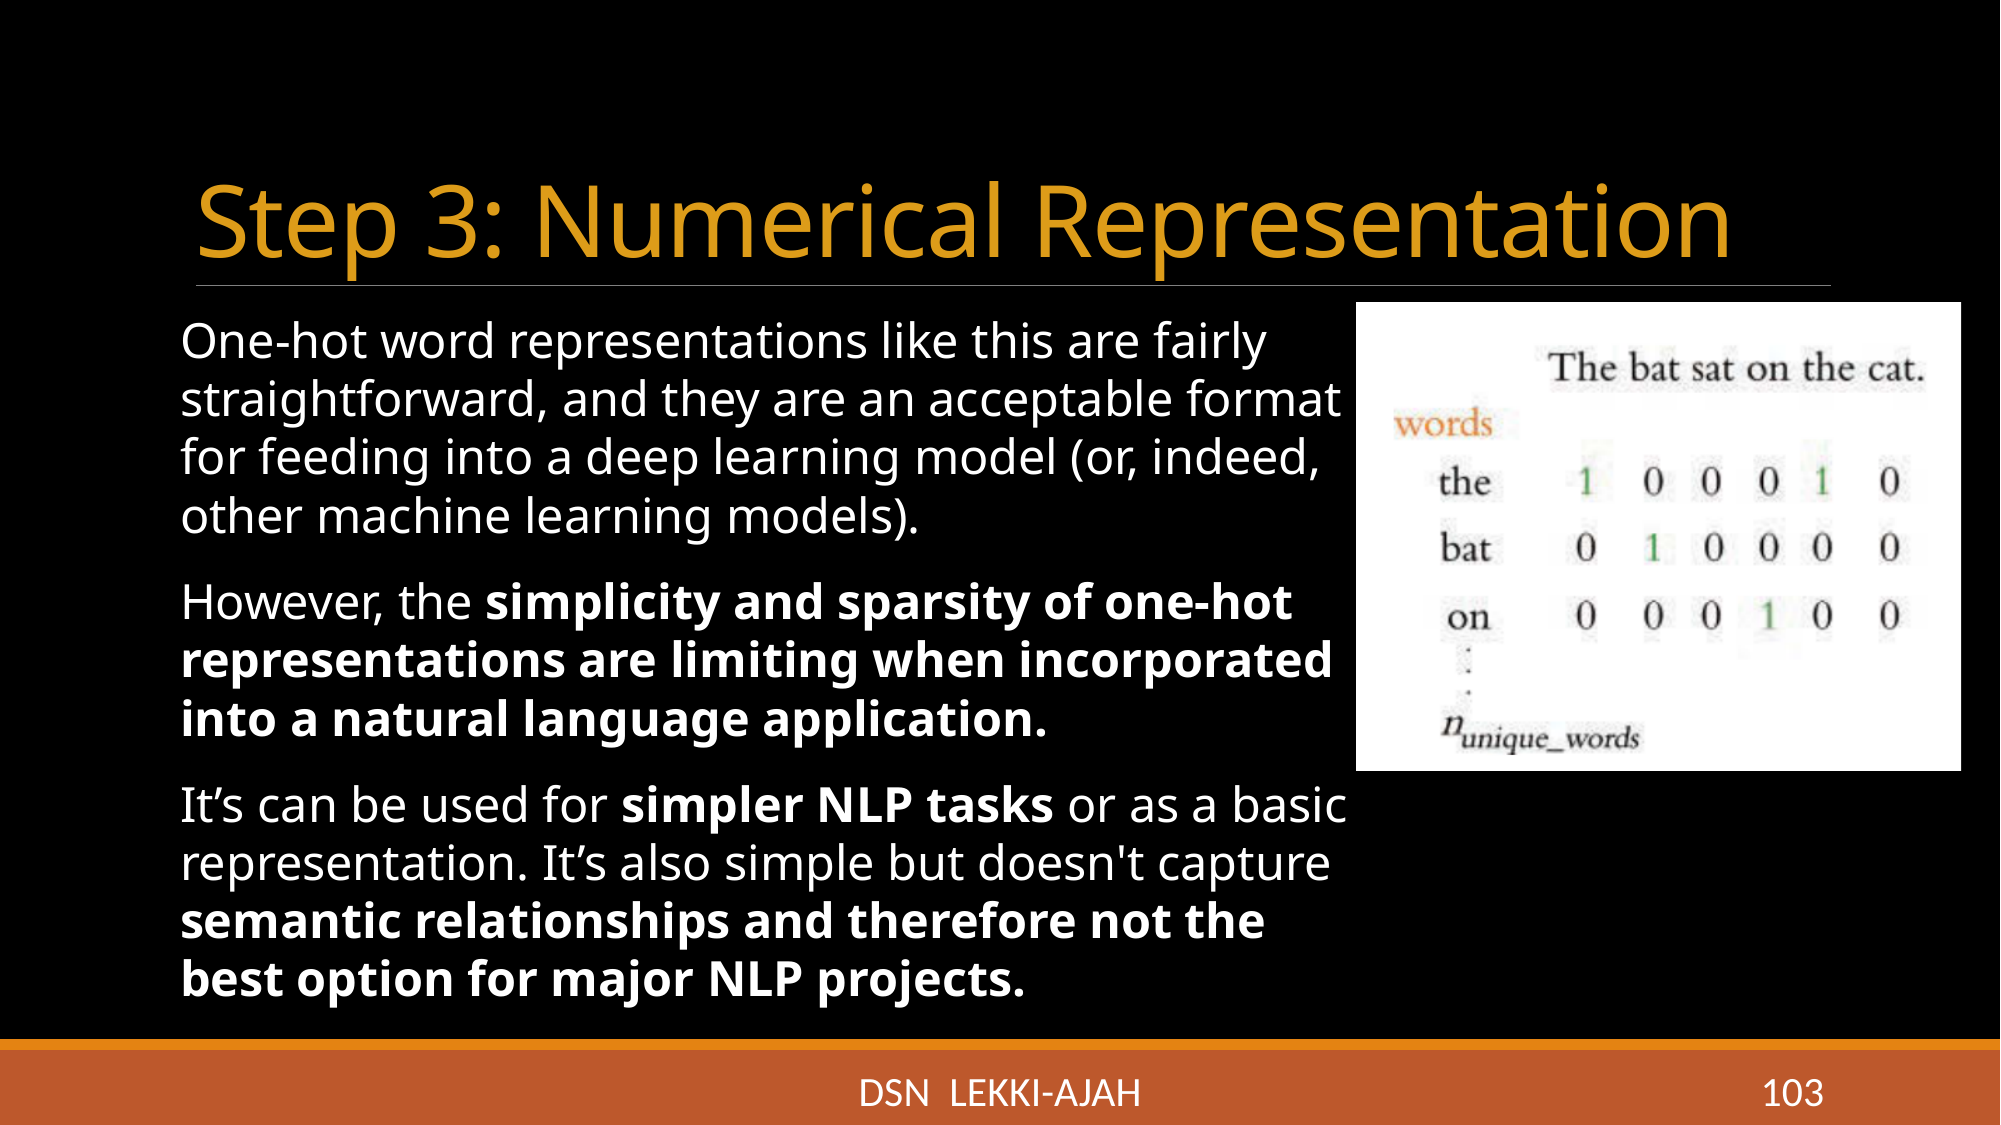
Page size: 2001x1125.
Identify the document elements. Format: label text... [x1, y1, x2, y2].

title Step 3: Numerical Representation [180, 47, 1830, 285]
slide_number 103 [1624, 1059, 1840, 1120]
picture [1355, 302, 1962, 772]
text_box [277, 919, 933, 1054]
list One-hot word representations like this are fairly straightforward, and they are an acceptable format for feeding into a deep learning model (or, indeed, other machine learning models). However, the simplicity and sparsity of one-hot representations are limiting when incorporated into a natural language application. It’s can be used for simpler NLP tasks or as a basic representation. It’s also simple but doesn't capture semantic relationships and therefore not the best option for major NLP projects. [180, 302, 1356, 1054]
footer DSN LEKKI-AJAH [604, 1059, 1396, 1120]
